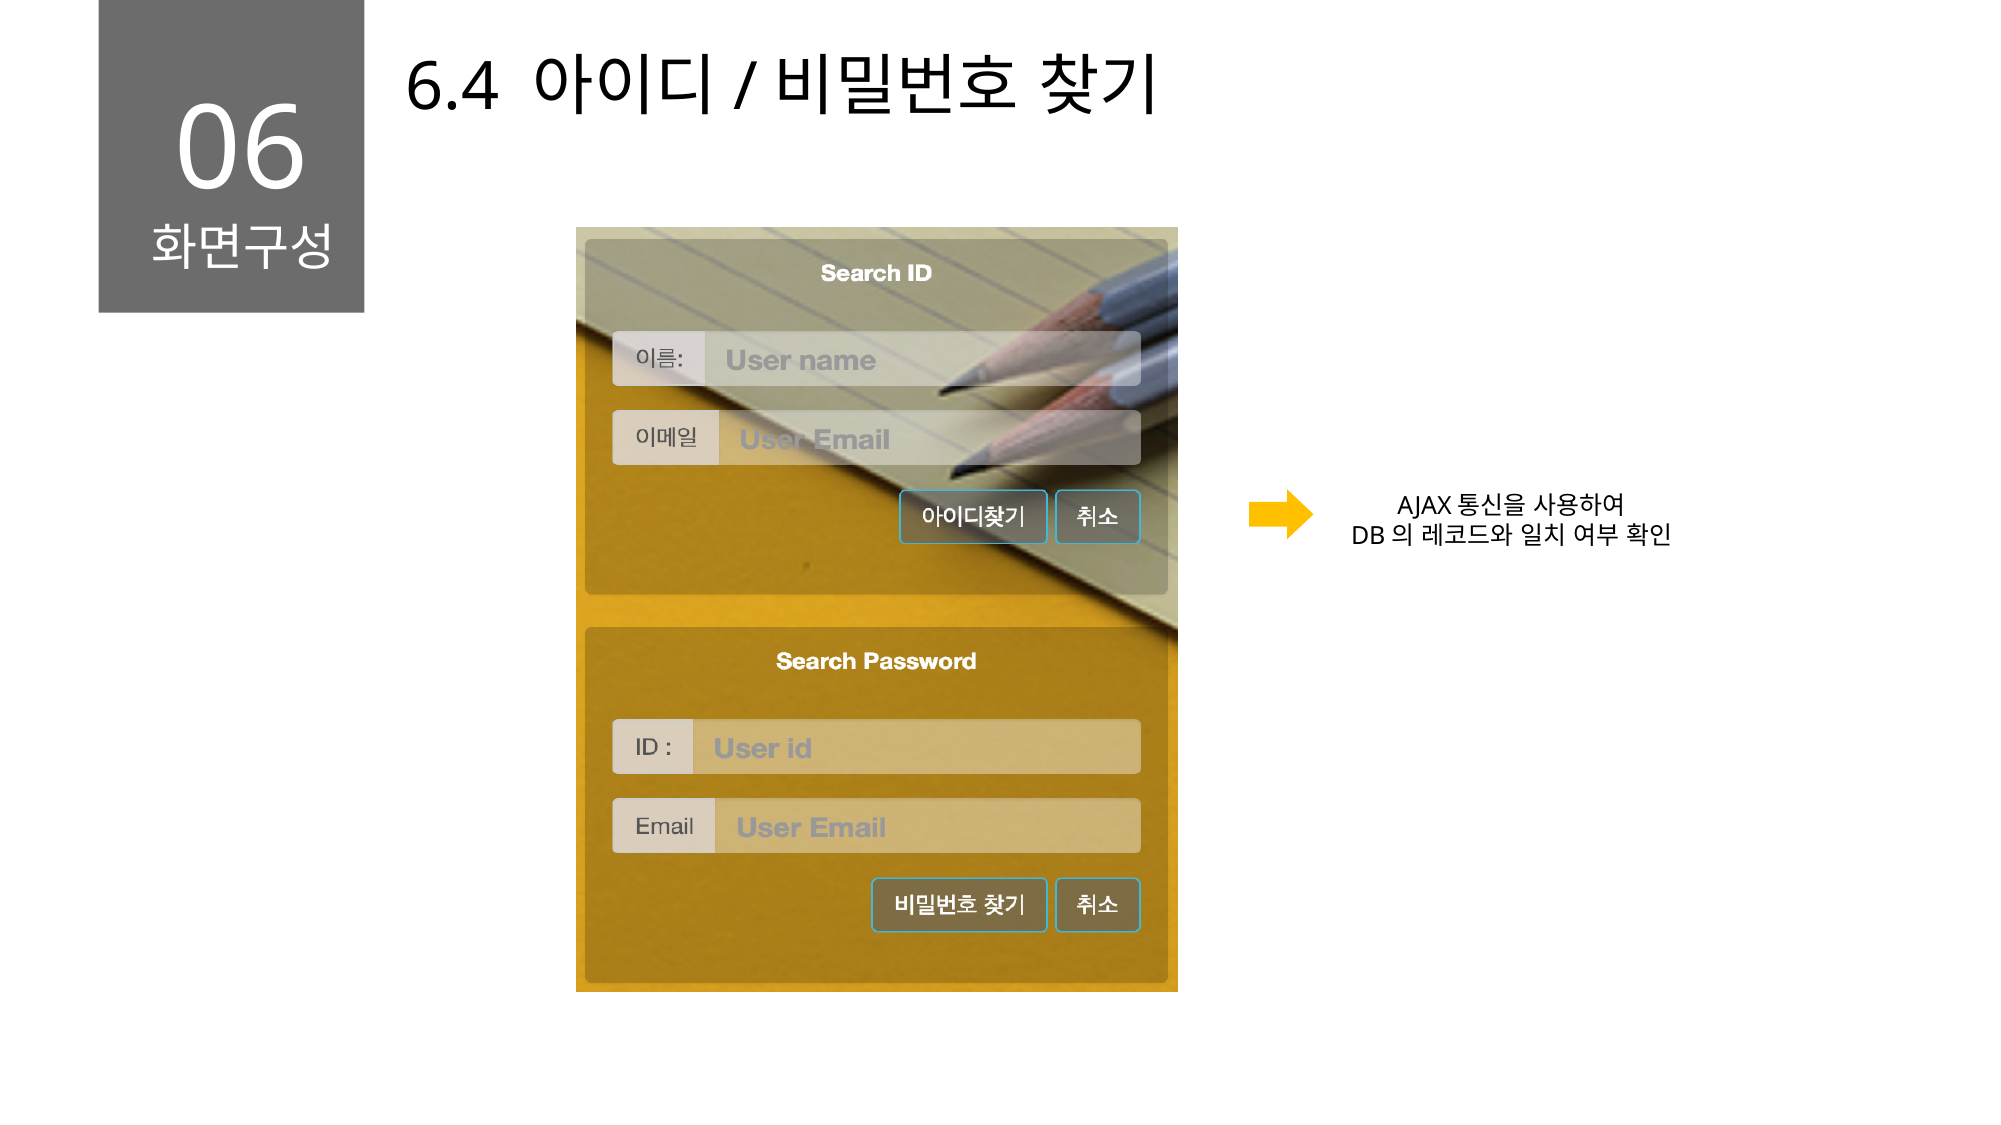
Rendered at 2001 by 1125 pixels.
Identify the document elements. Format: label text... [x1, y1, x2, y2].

text_box 화면구성 [109, 208, 351, 283]
text_box 6.4 아이디/비밀번호 찾기 [372, 35, 1177, 131]
picture [576, 227, 1178, 992]
text_box [98, 0, 365, 314]
text_box [1248, 486, 1316, 542]
text_box AJAX통신을 사용하여 DB의 레코드와 일치 여부 확인 [1316, 482, 1707, 557]
text_box 06 [136, 64, 323, 208]
